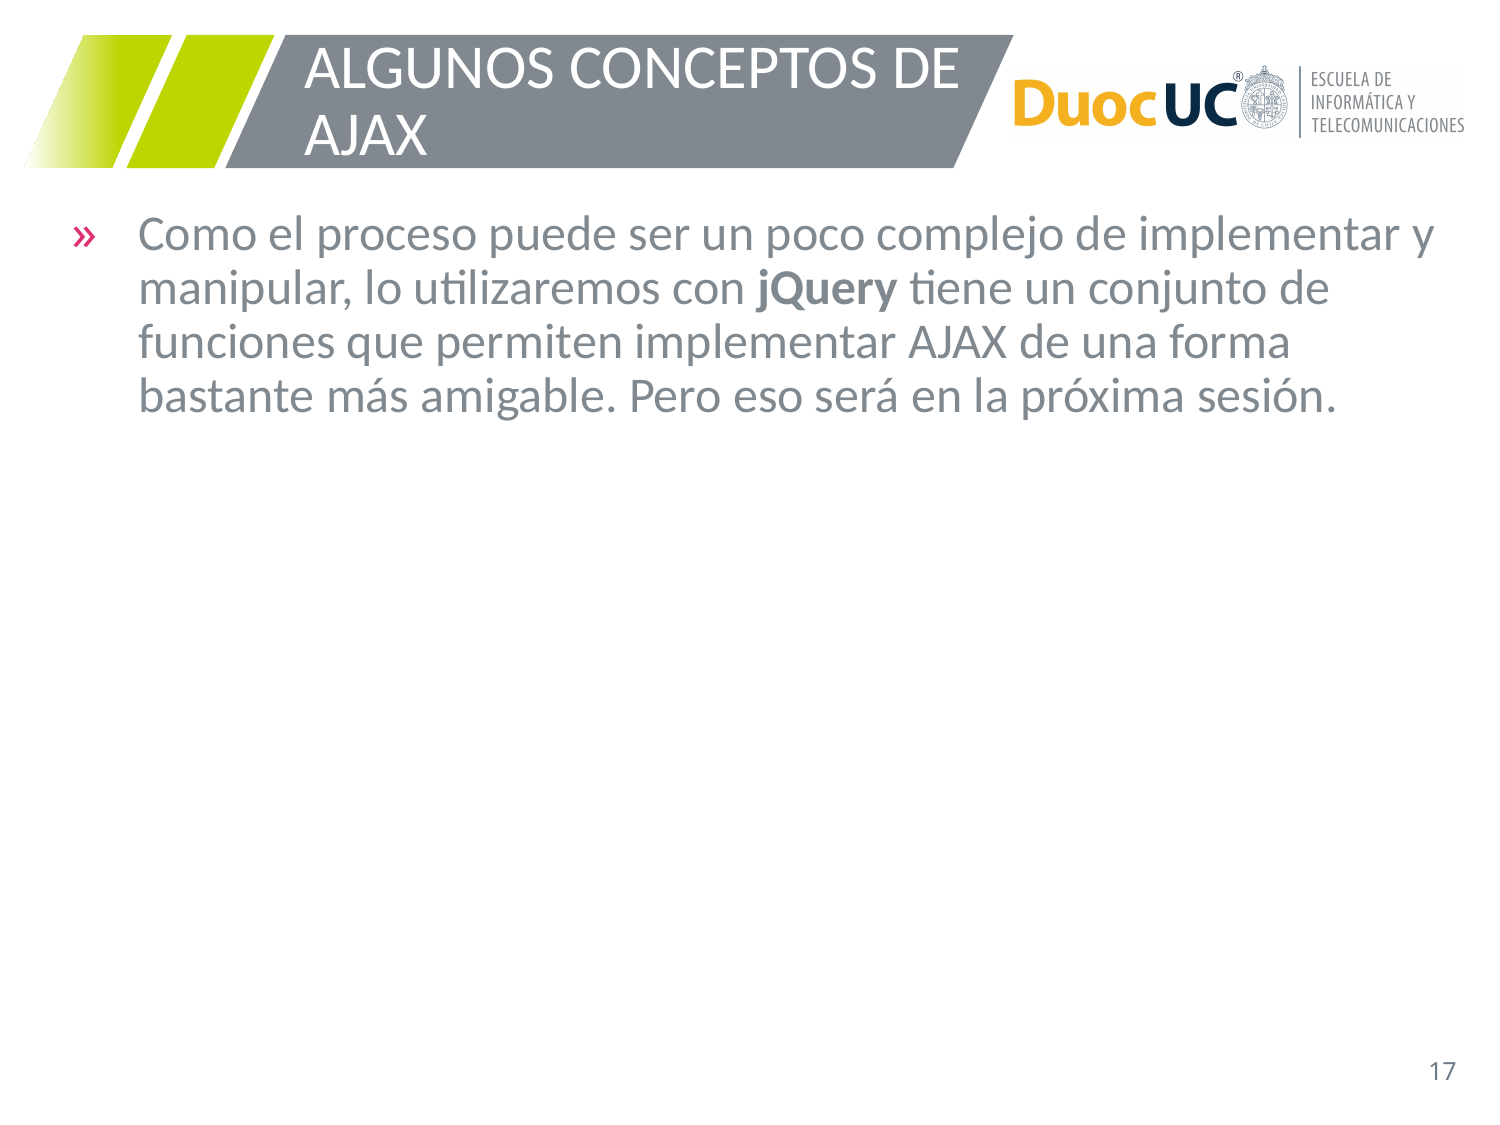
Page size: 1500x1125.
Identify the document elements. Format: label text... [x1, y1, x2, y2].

picture [1013, 63, 1465, 140]
title ALGUNOS CONCEPTOS DE AJAX [289, 34, 993, 169]
list Como el proceso puede ser un poco complejo de implementar y manipular, lo utilizaremos con jQuery tiene un conjunto de funciones que permiten implementar AJAX de una forma bastante más amigable. Pero eso será en la próxima sesión. [48, 199, 1452, 1043]
